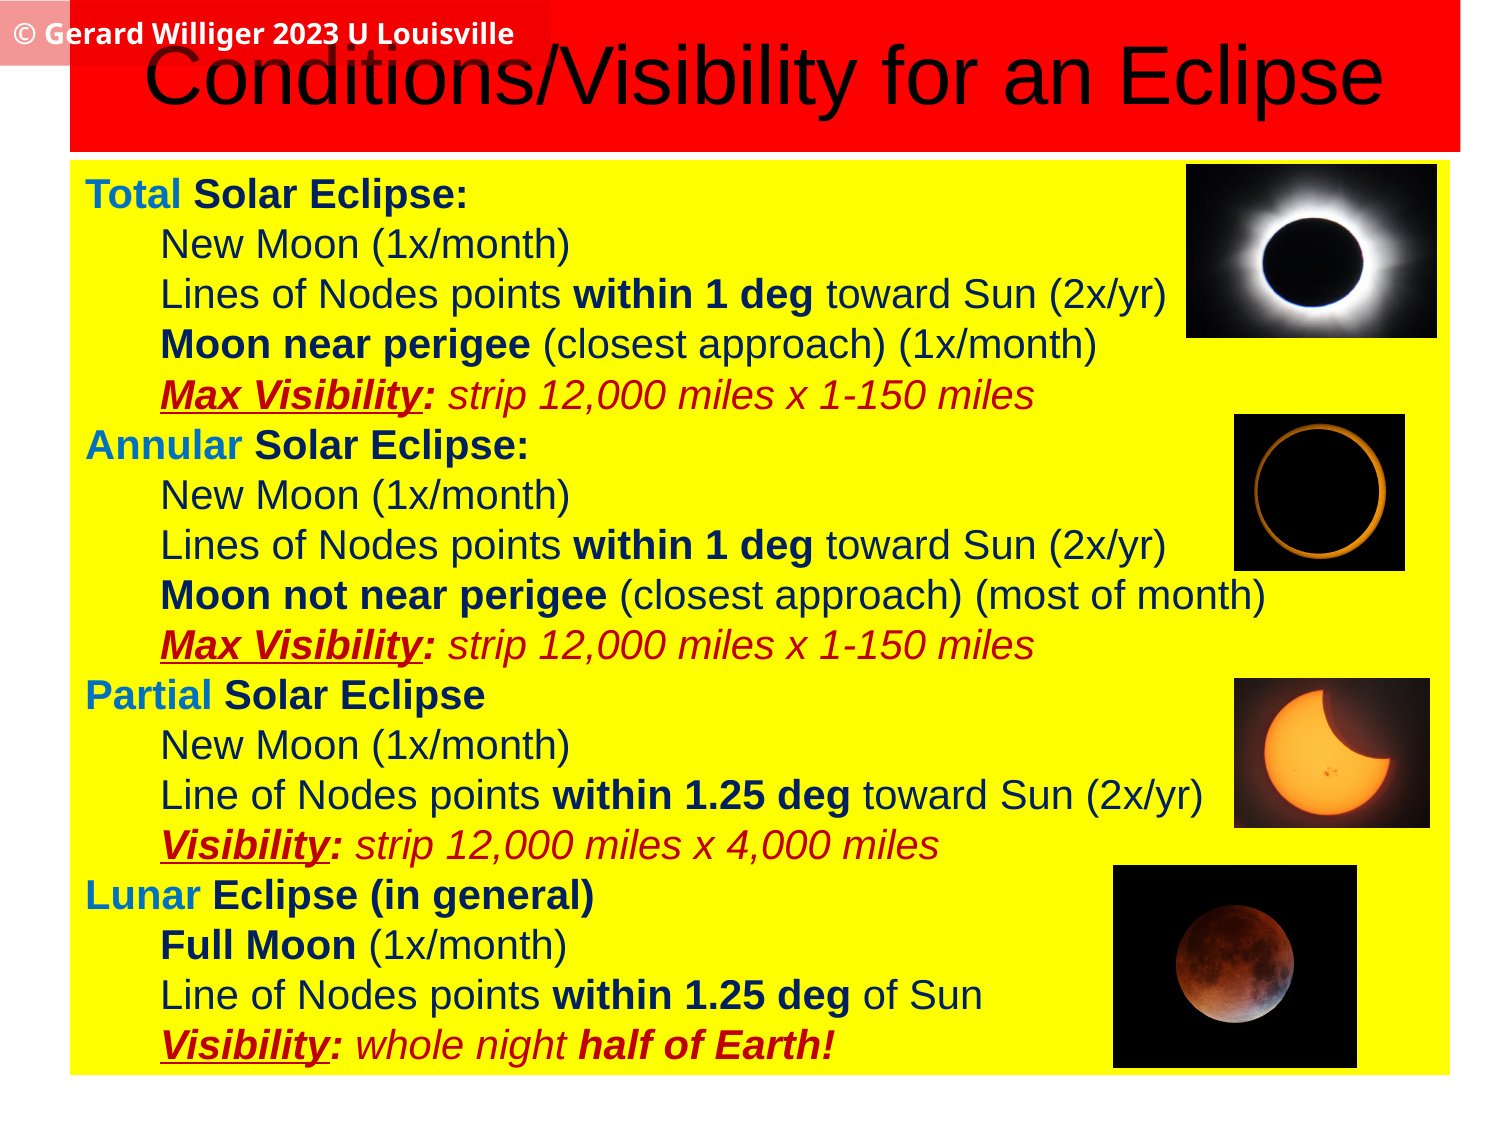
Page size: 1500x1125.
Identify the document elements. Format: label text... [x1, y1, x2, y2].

text_box © Gerard Williger 2023 U Louisville [0, 0, 552, 66]
picture [1234, 414, 1405, 571]
title Conditions/Visibility for an Eclipse [70, 0, 1461, 152]
picture [1186, 164, 1437, 339]
picture [1234, 678, 1430, 828]
text_box Total Solar Eclipse: New Moon (1x/month) Lines of Nodes points within 1 deg toward Sun (2x/yr) Moon near perigee (closest approach) (1x/month) Max Visibility: strip 12,000 miles x 1-150 miles Annular Solar Eclipse: New Moon (1x/month) Lines of Nodes points within 1 deg toward Sun (2x/yr) Moon not near perigee (closest approach) (most of month) Max Visibility: strip 12,000 miles x 1-150 miles Partial Solar Eclipse New Moon (1x/month) Line of Nodes points within 1.25 deg toward Sun (2x/yr) Visibility: strip 12,000 miles x 4,000 miles Lunar Eclipse (in general) Full Moon (1x/month) Line of Nodes points within 1.25 deg of Sun Visibility: whole night half of Earth! [70, 159, 1450, 1076]
picture [1113, 865, 1357, 1069]
